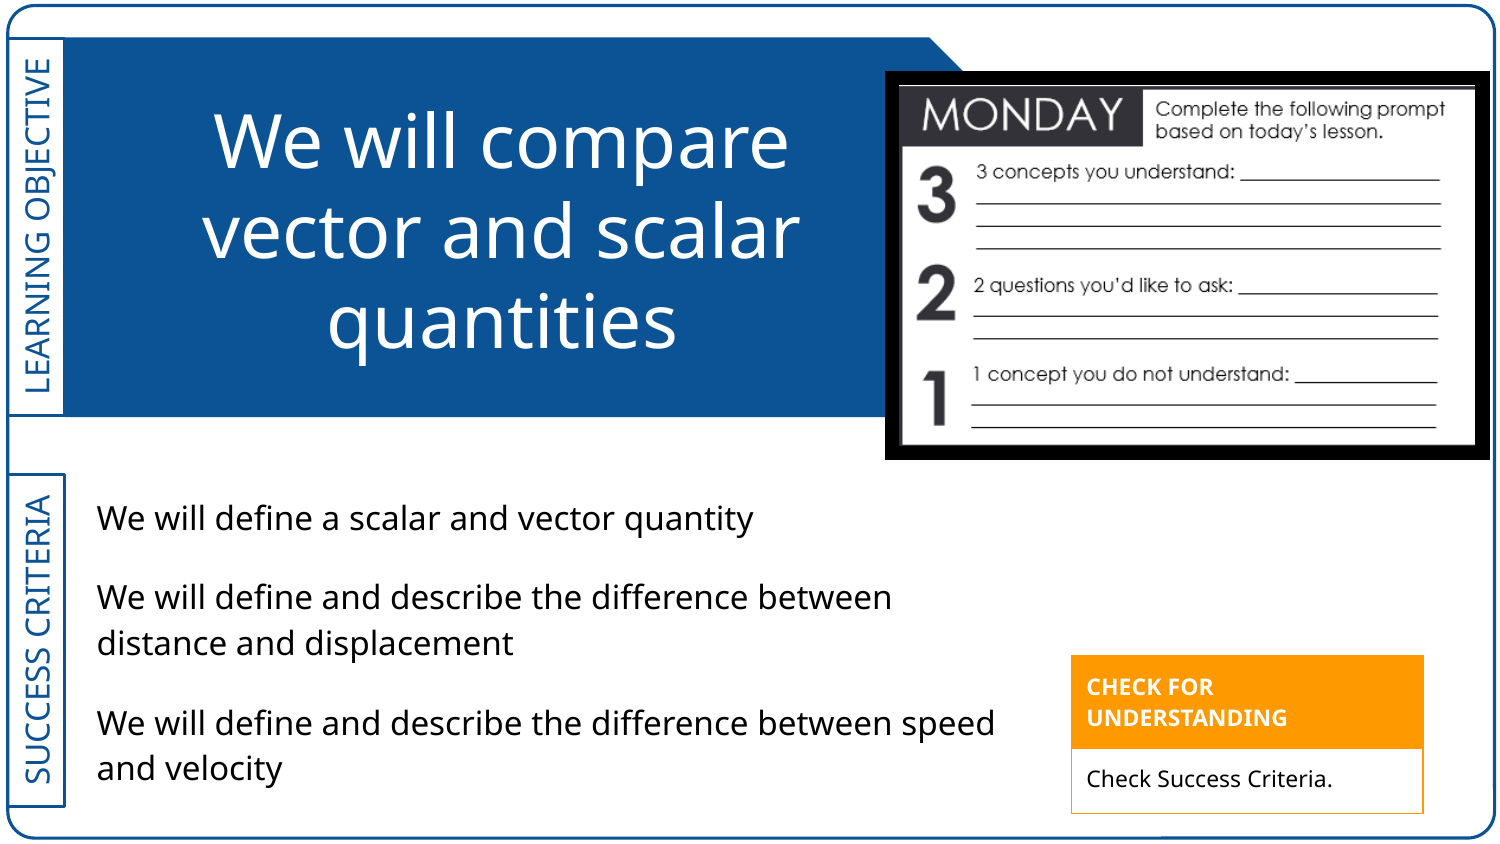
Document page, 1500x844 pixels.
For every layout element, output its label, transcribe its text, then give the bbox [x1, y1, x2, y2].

picture [899, 84, 1476, 446]
table_cell Check Success Criteria. [1072, 749, 1422, 813]
title We will compare vector and scalar quantities [87, 78, 885, 380]
list We will define a scalar and vector quantity We will define and describe the difference between distance and displacement We will define and describe the difference between speed and velocity [81, 474, 1044, 805]
table_header CHECK FOR UNDERSTANDING [1072, 657, 1422, 748]
